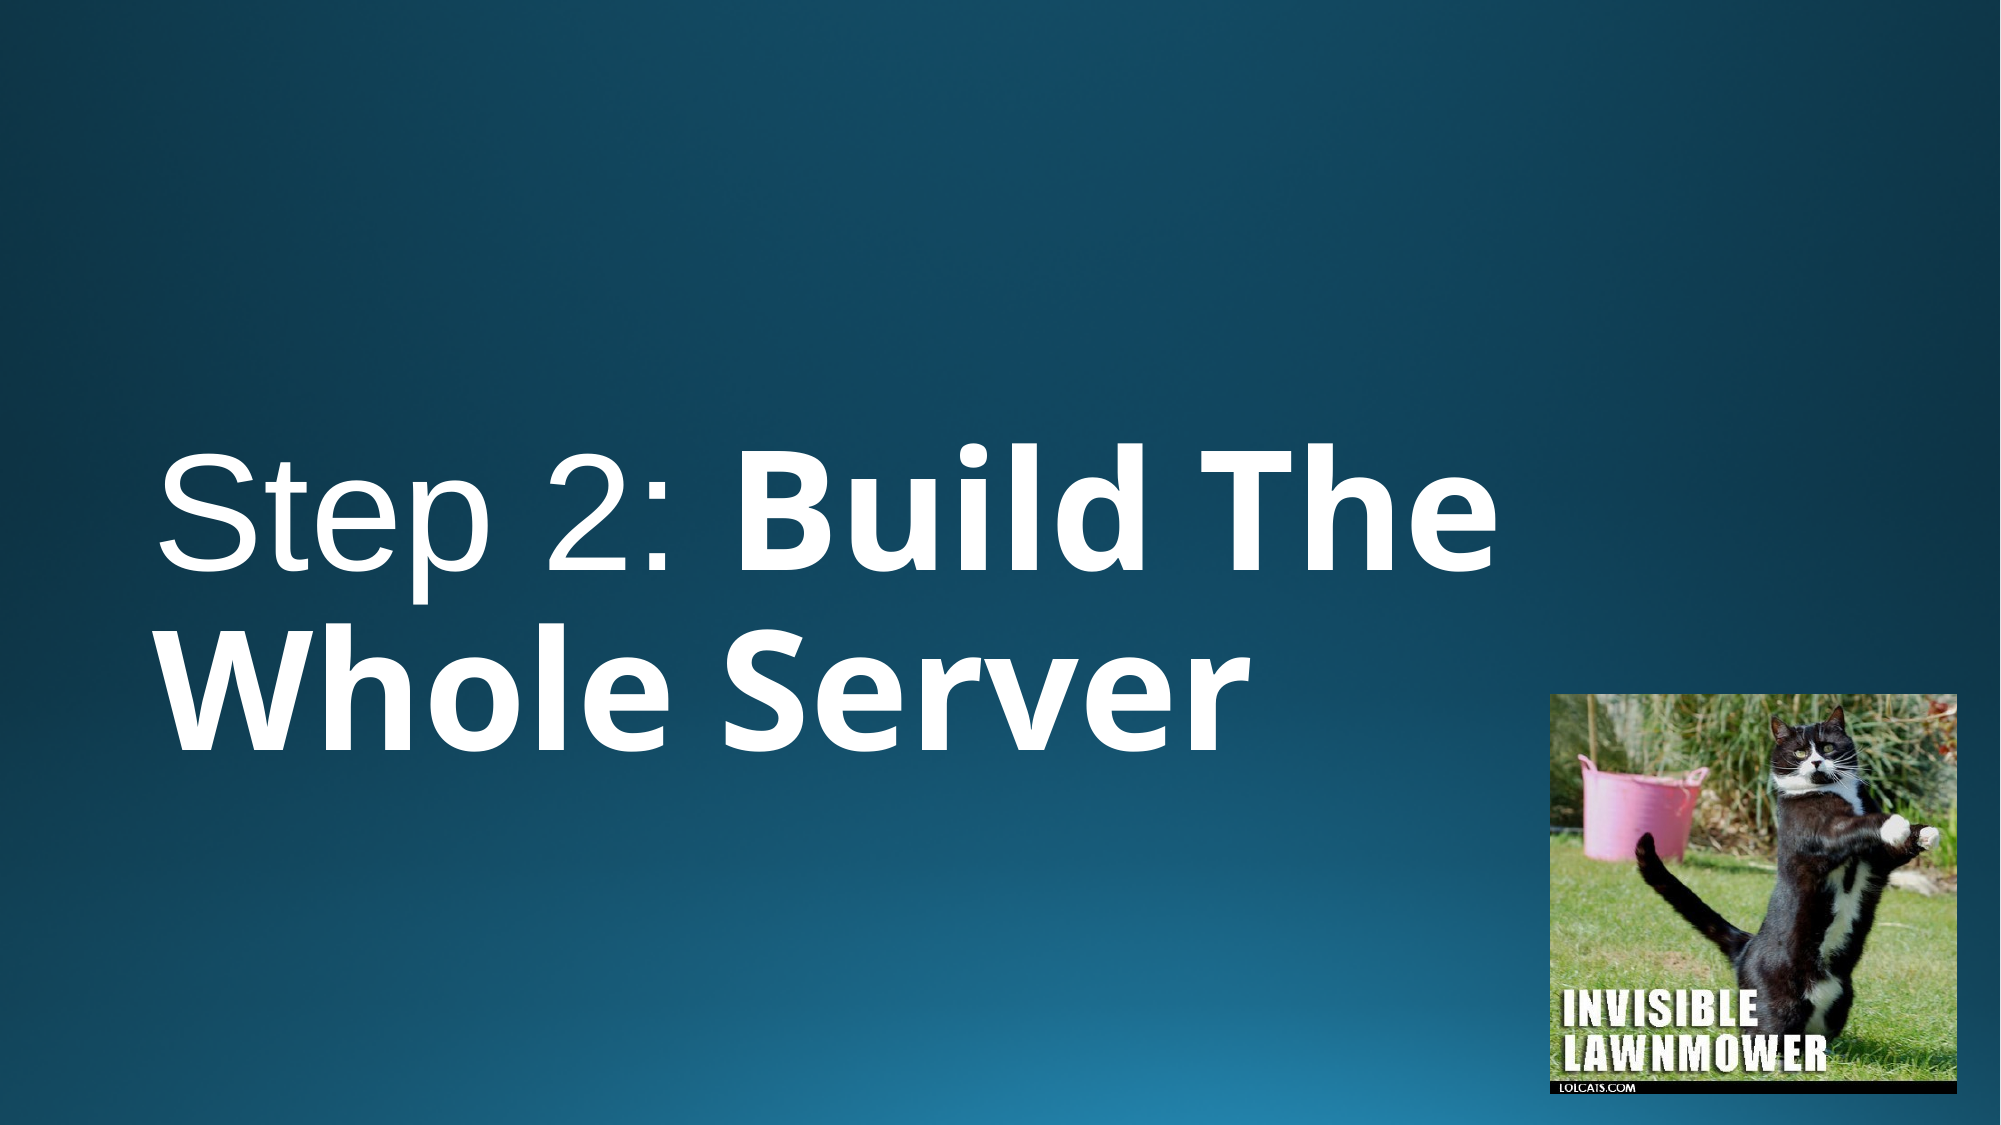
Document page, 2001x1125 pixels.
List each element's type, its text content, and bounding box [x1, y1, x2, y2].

title Step 2: Build The Whole Server [137, 381, 1863, 794]
picture [0, 0, 2001, 1125]
